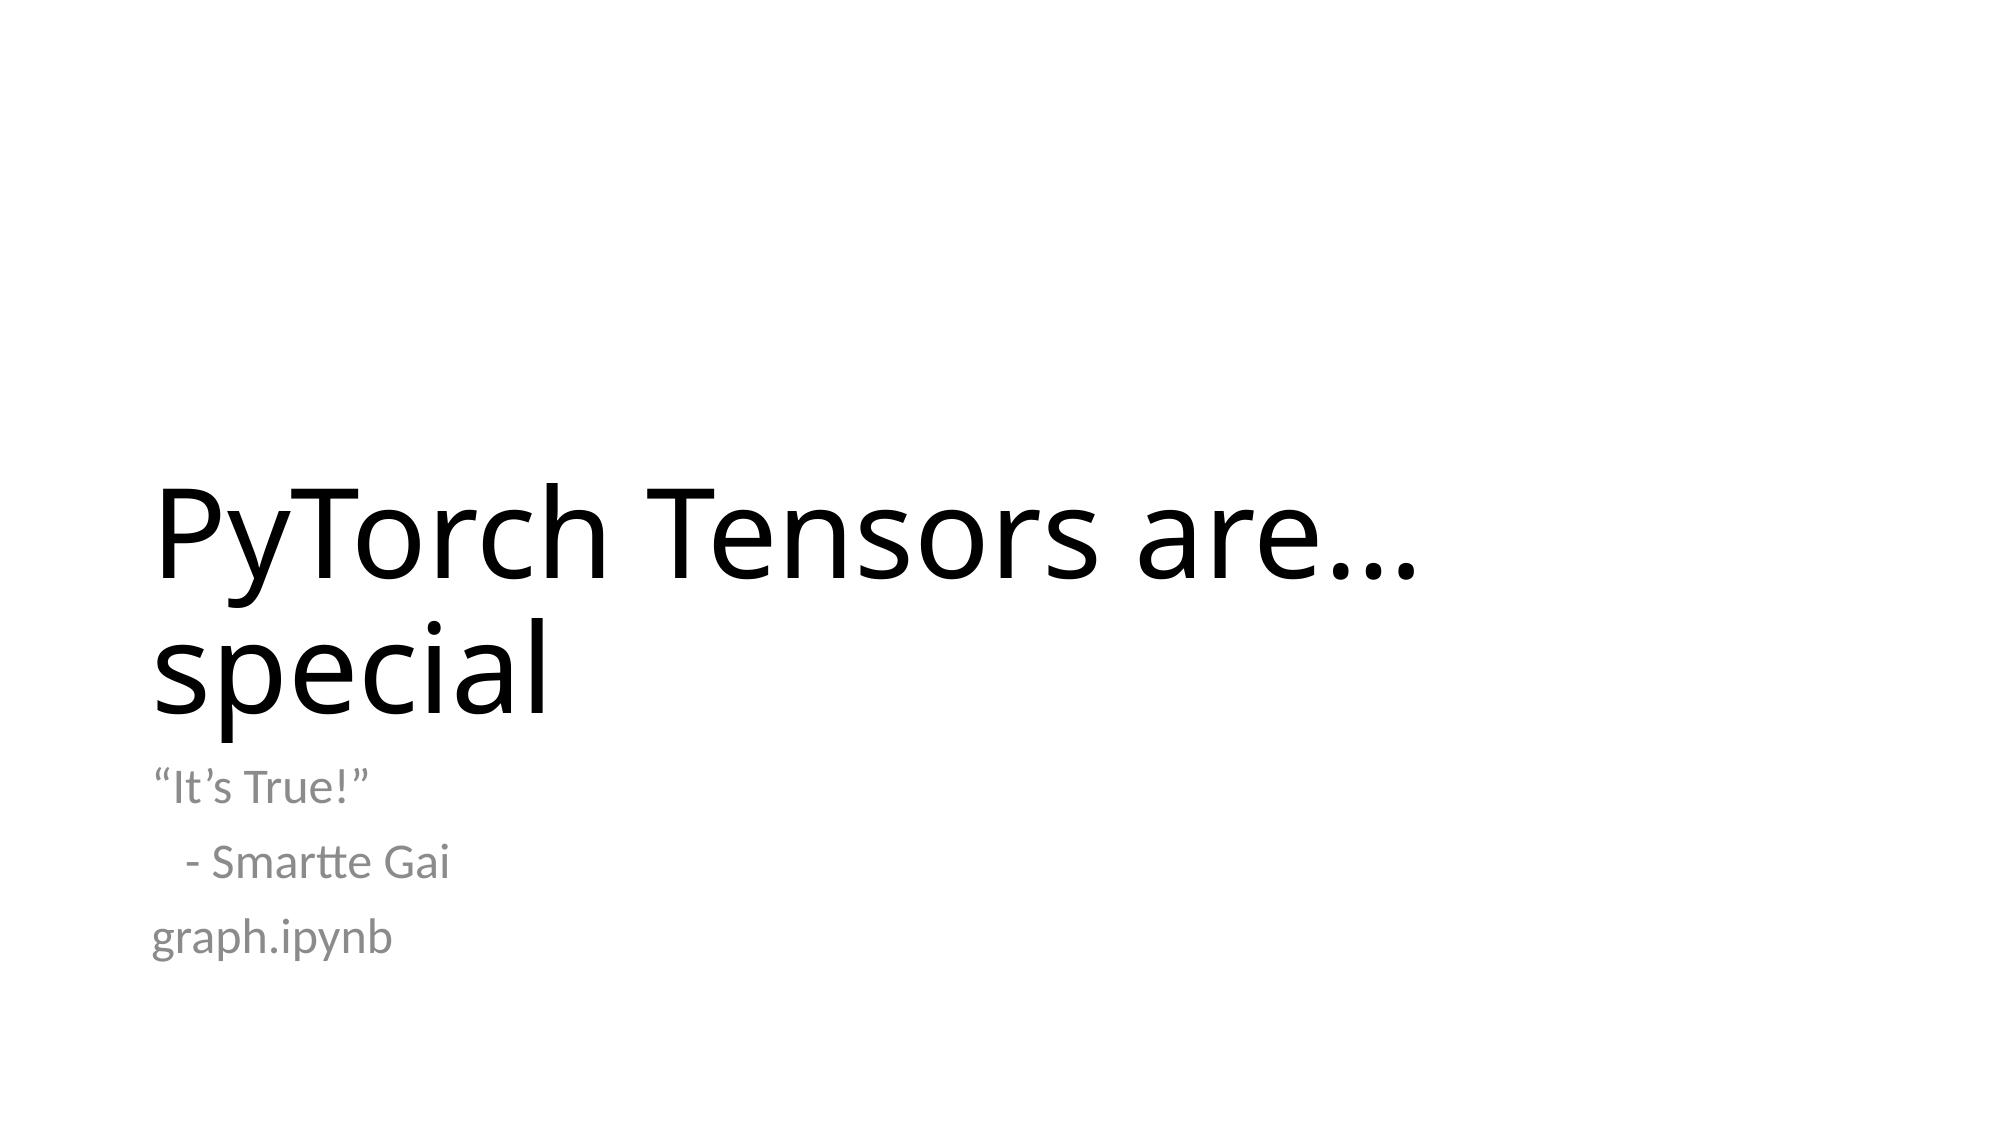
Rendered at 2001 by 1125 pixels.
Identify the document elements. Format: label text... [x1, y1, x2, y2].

list “It’s True!” - Smartte Gai graph.ipynb [136, 752, 1862, 999]
title PyTorch Tensors are… special [136, 280, 1862, 749]
